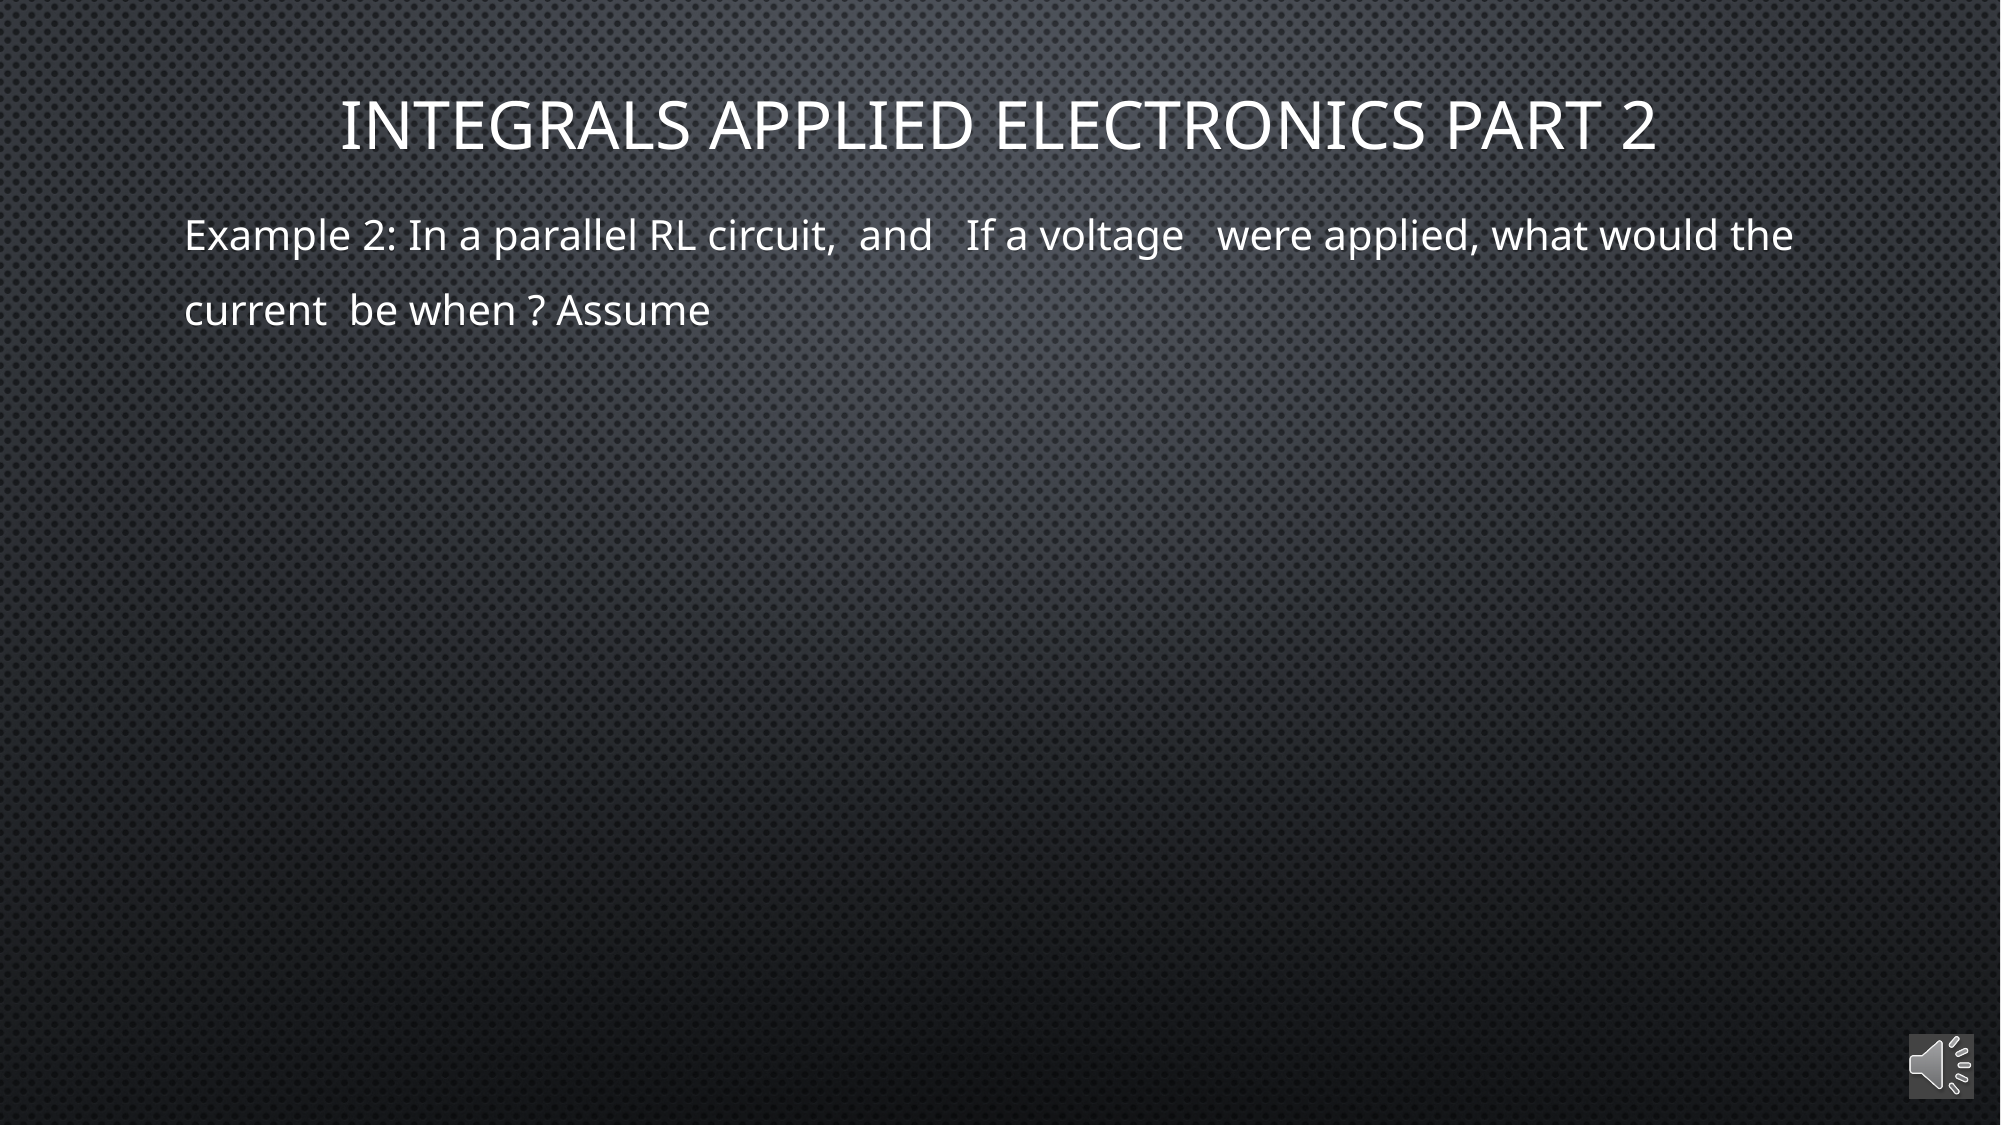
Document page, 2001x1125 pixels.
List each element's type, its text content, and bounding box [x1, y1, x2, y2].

picture [1908, 1033, 1976, 1101]
title Integrals Applied Electronics Part 2 [82, 22, 1918, 223]
